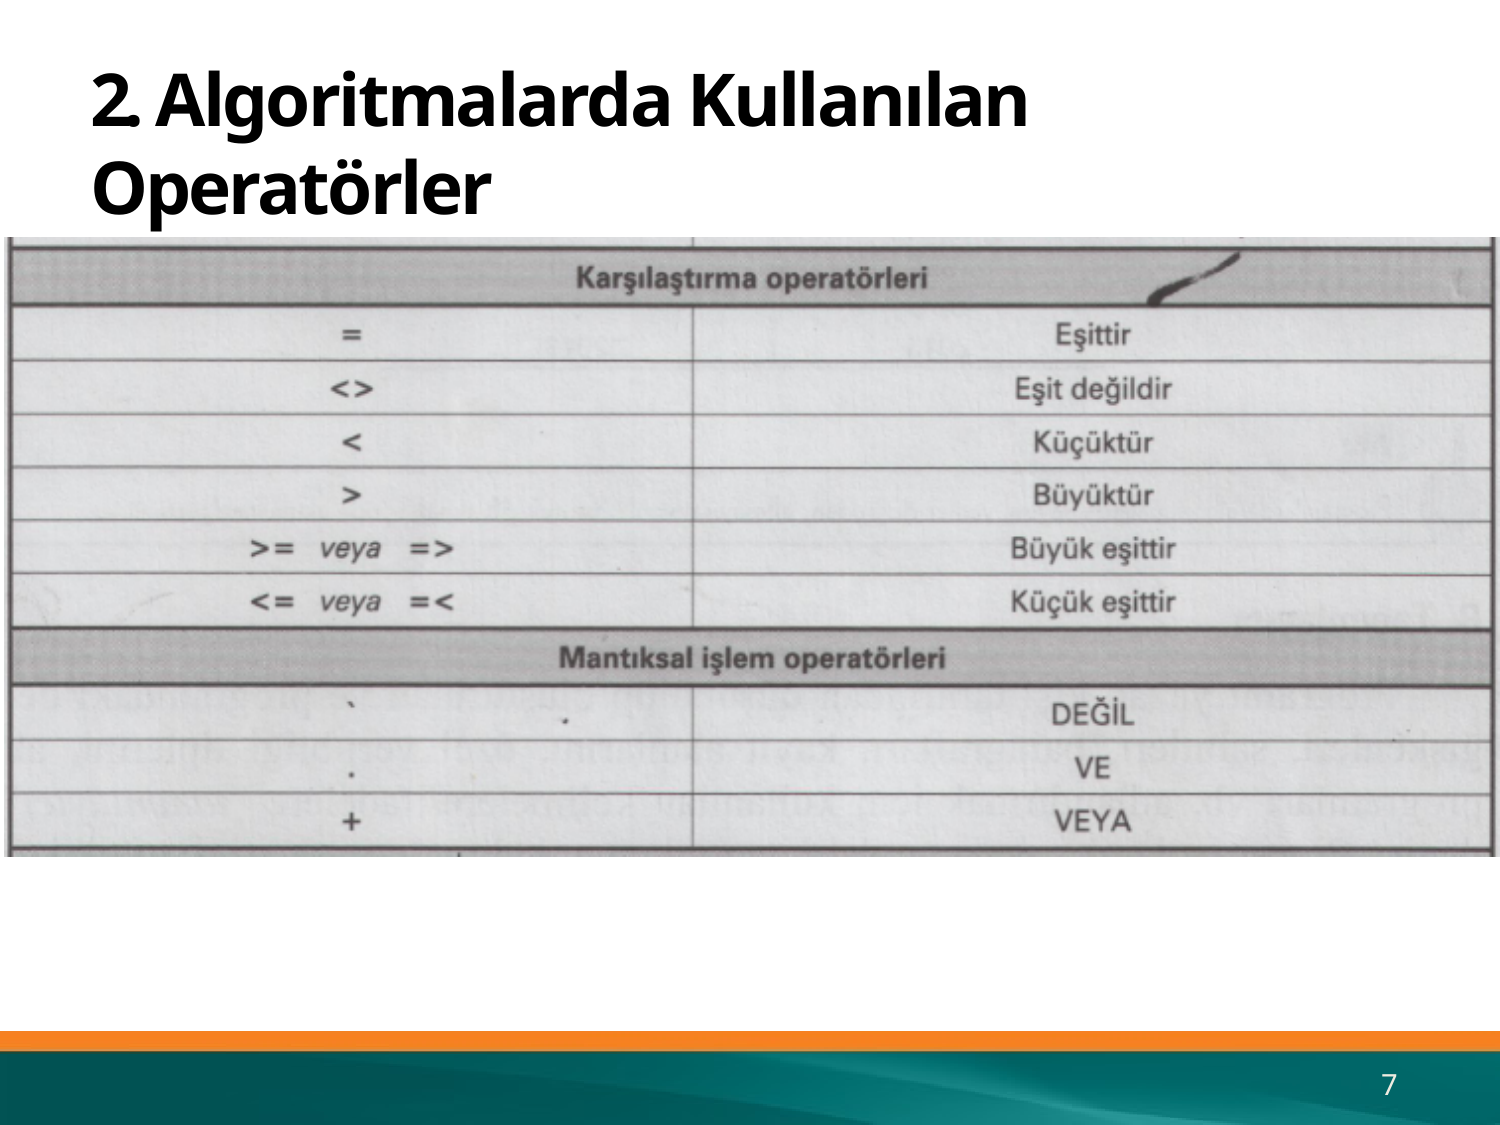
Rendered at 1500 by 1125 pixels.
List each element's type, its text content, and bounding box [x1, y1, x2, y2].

title 2. Algoritmalarda Kullanılan Operatörler [87, 51, 1378, 235]
picture [4, 237, 1500, 857]
picture [0, 1031, 1500, 1125]
slide_number 7 [1377, 1065, 1415, 1125]
